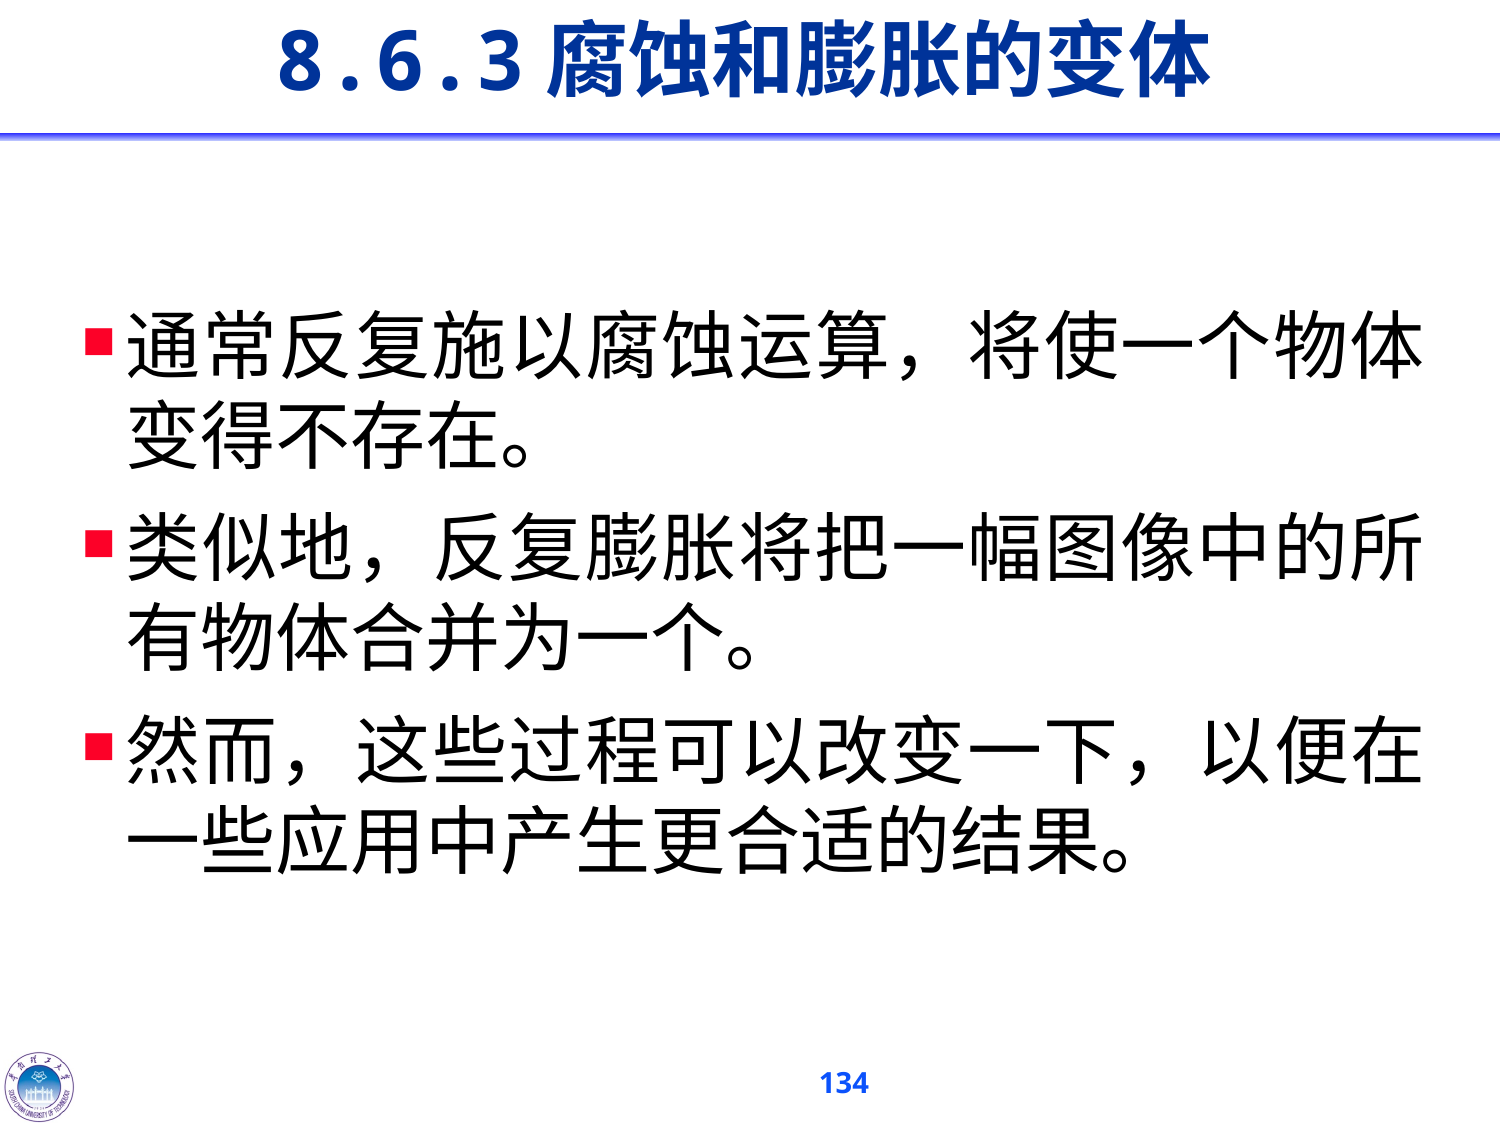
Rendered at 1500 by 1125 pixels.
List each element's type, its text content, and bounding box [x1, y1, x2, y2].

title 8.6.3腐蚀和膨胀的变体 [0, 9, 1500, 117]
picture [3, 1051, 75, 1123]
list 通常反复施以腐蚀运算，将使一个物体变得不存在。 类似地，反复膨胀将把一幅图像中的所有物体合并为一个。 然而，这些过程可以改变一下，以便在一些应用中产生更合适的结果。 [73, 177, 1442, 1053]
